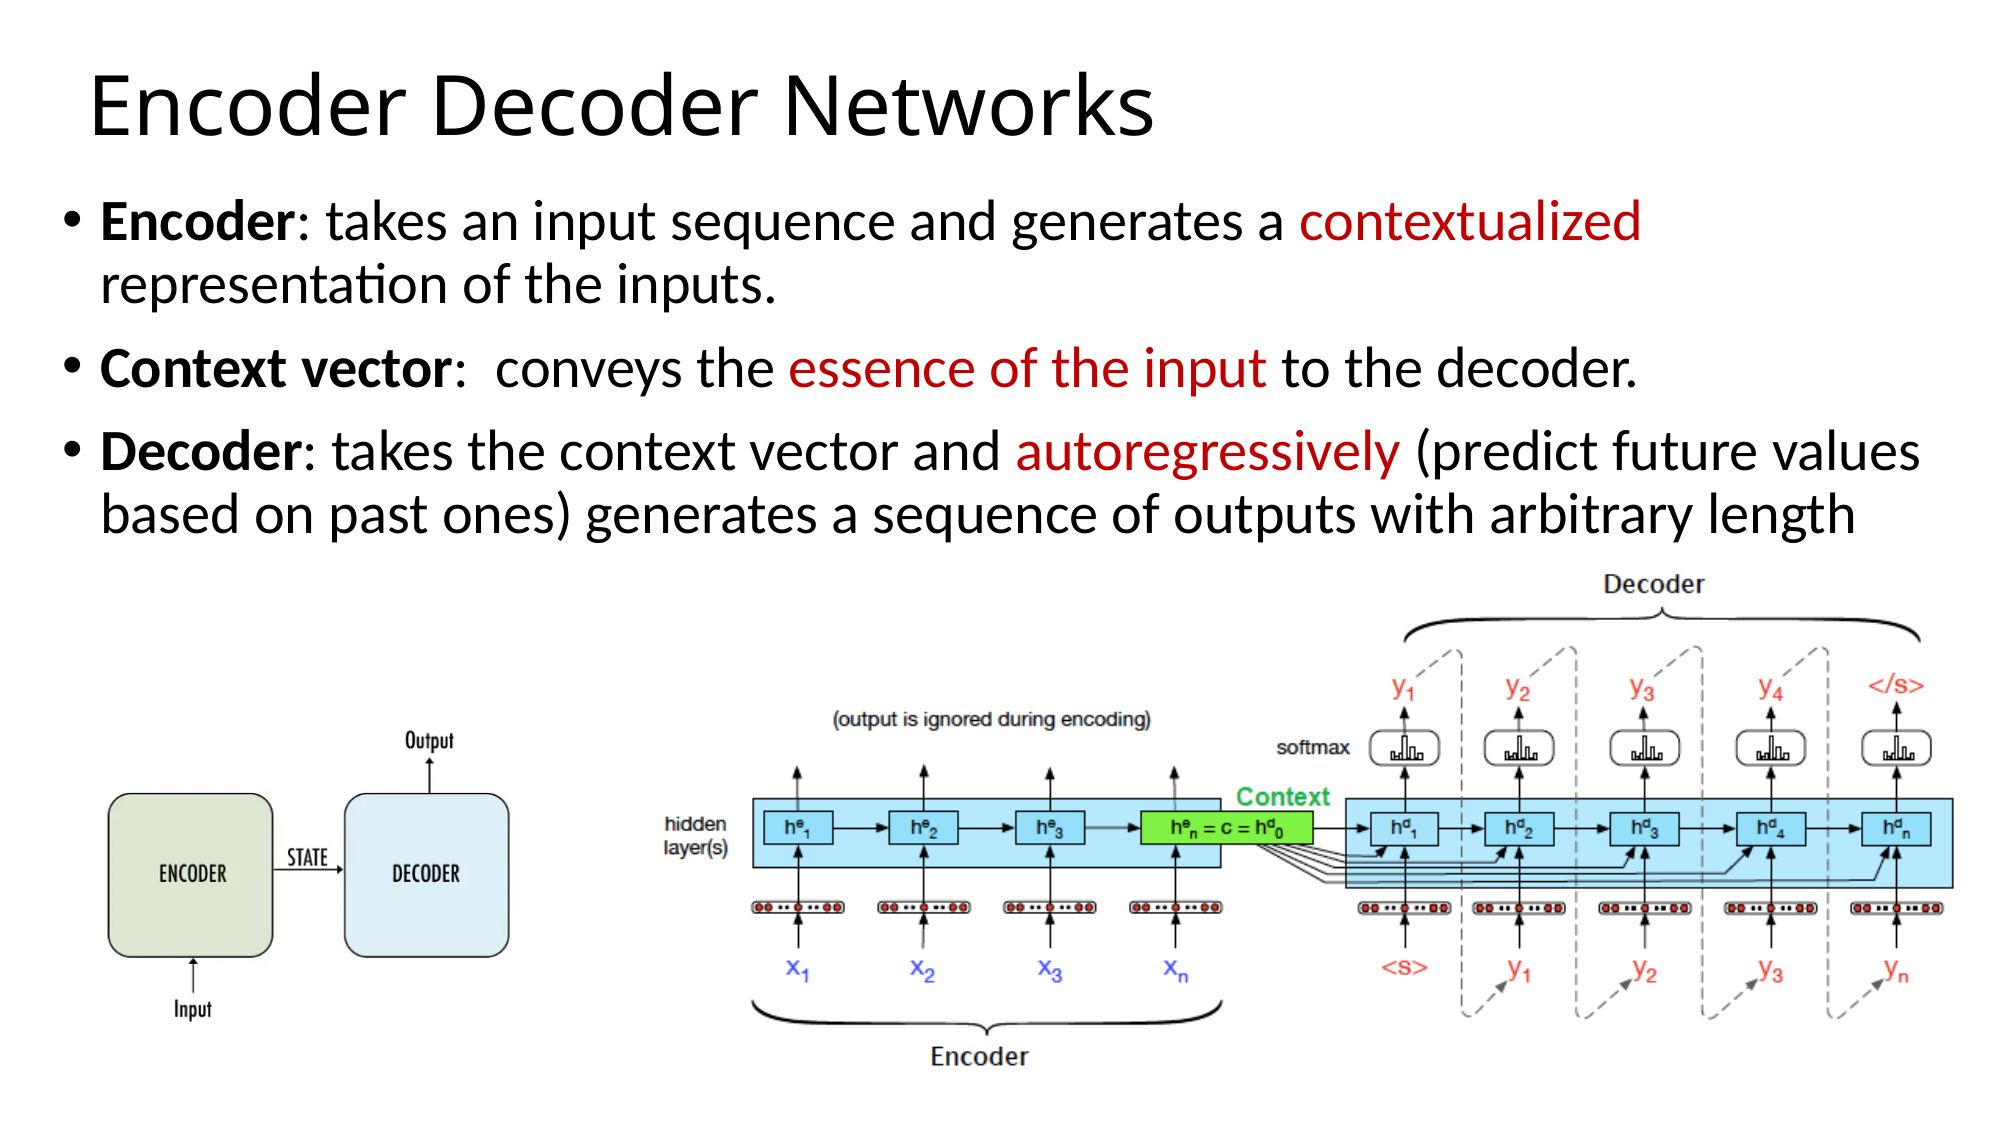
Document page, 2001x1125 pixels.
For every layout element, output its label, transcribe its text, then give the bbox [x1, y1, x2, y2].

list Encoder: takes an input sequence and generates a contextualized representation of the inputs. Context vector: conveys the essence of the input to the decoder. Decoder: takes the context vector and autoregressively (predict future values based on past ones) generates a sequence of outputs with arbitrary length [47, 182, 1953, 999]
title Encoder Decoder Networks [70, 0, 1796, 182]
picture [43, 706, 571, 1055]
picture [651, 562, 1957, 1072]
